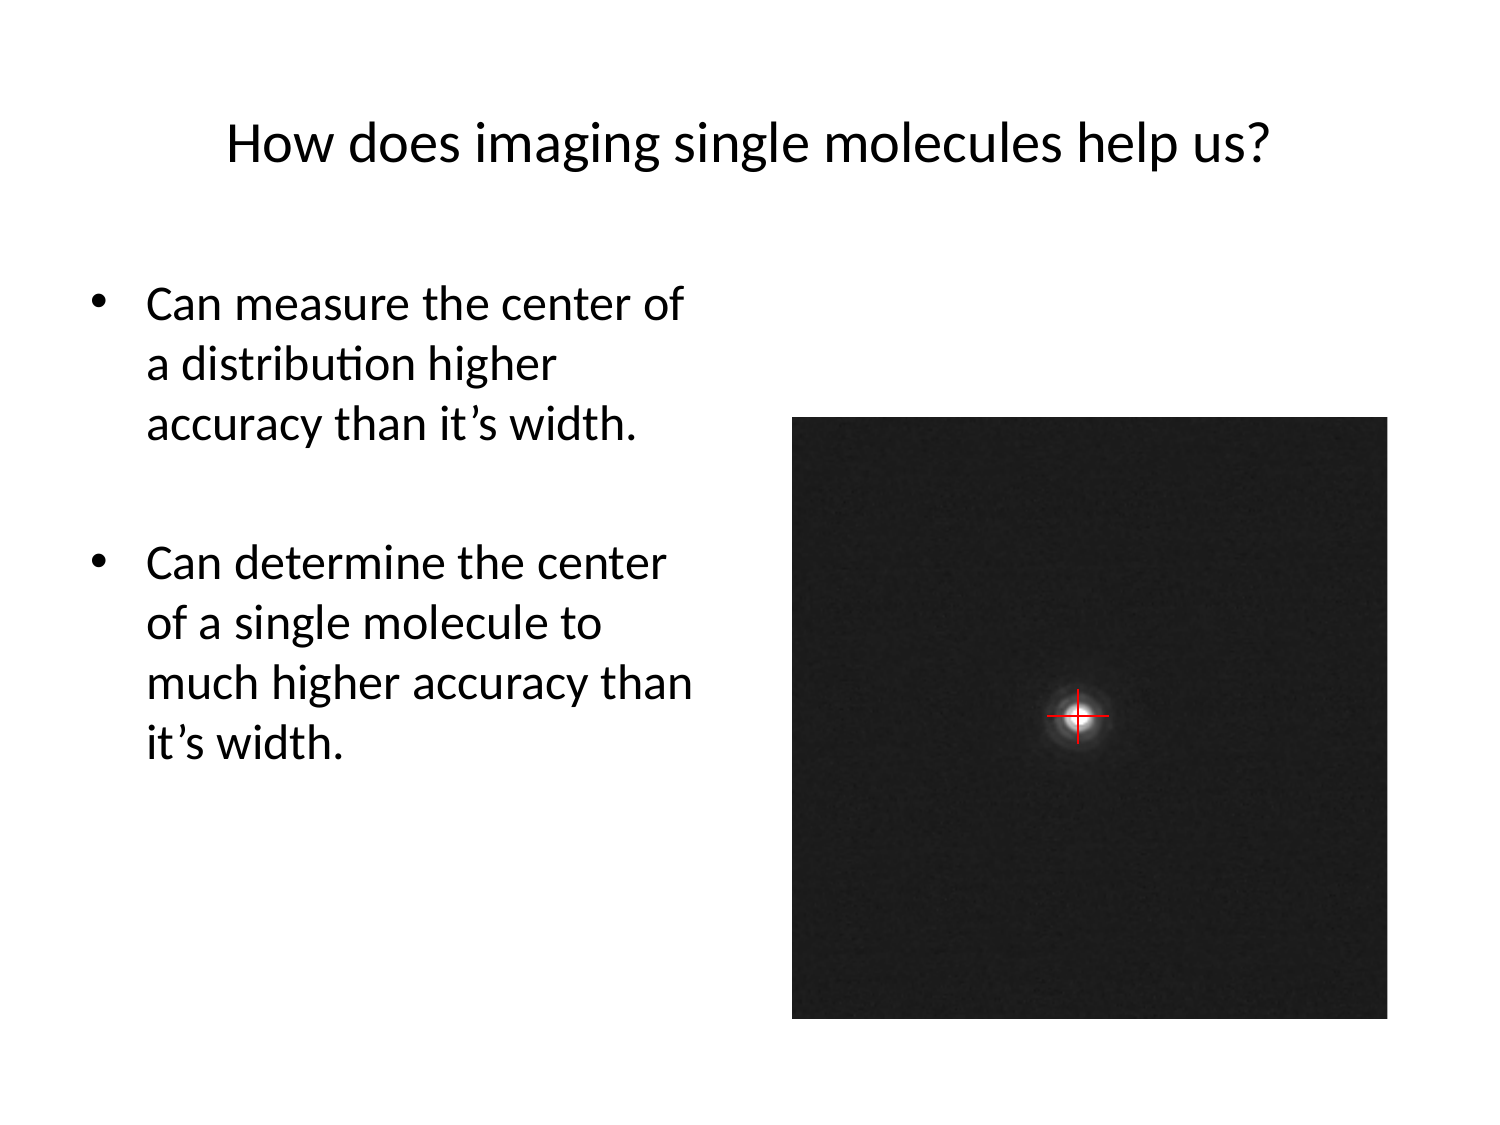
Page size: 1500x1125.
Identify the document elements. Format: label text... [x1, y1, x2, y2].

picture [791, 416, 1388, 1019]
title How does imaging single molecules help us? [75, 45, 1425, 233]
list Can measure the center of a distribution higher accuracy than it’s width. Can determine the center of a single molecule to much higher accuracy than it’s width. [75, 262, 725, 1005]
